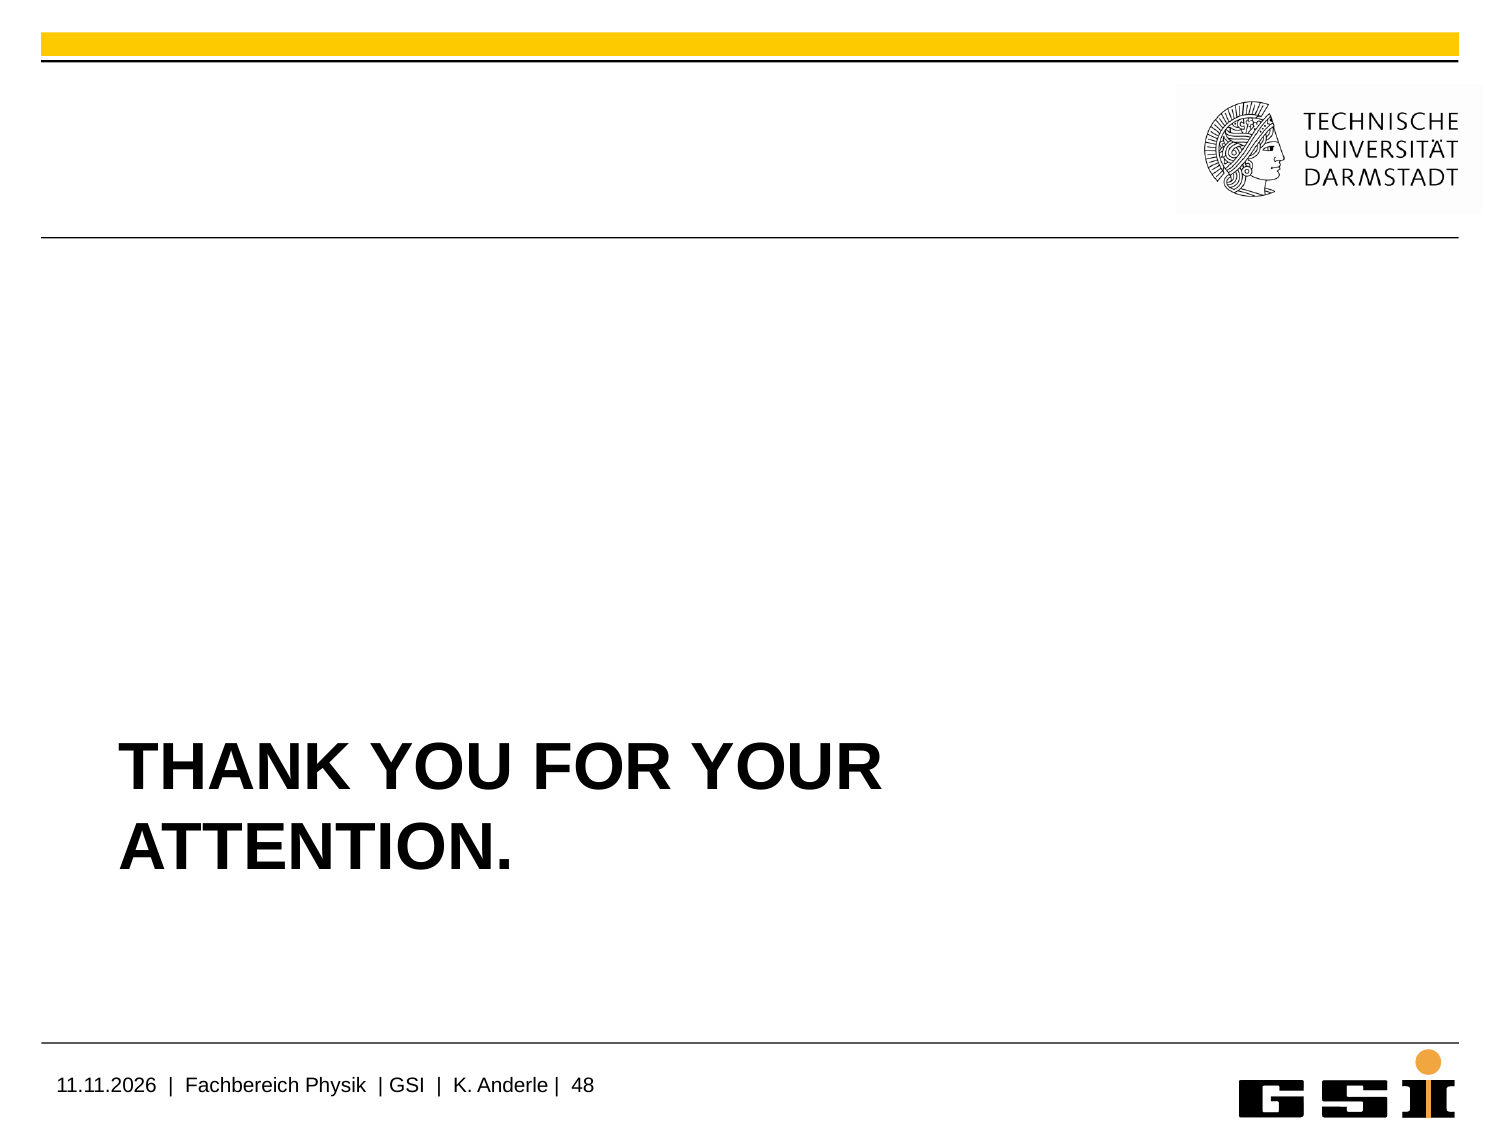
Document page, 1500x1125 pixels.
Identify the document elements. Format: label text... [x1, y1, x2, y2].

title Thank you for your attention. [118, 722, 1173, 947]
picture [1175, 84, 1483, 214]
